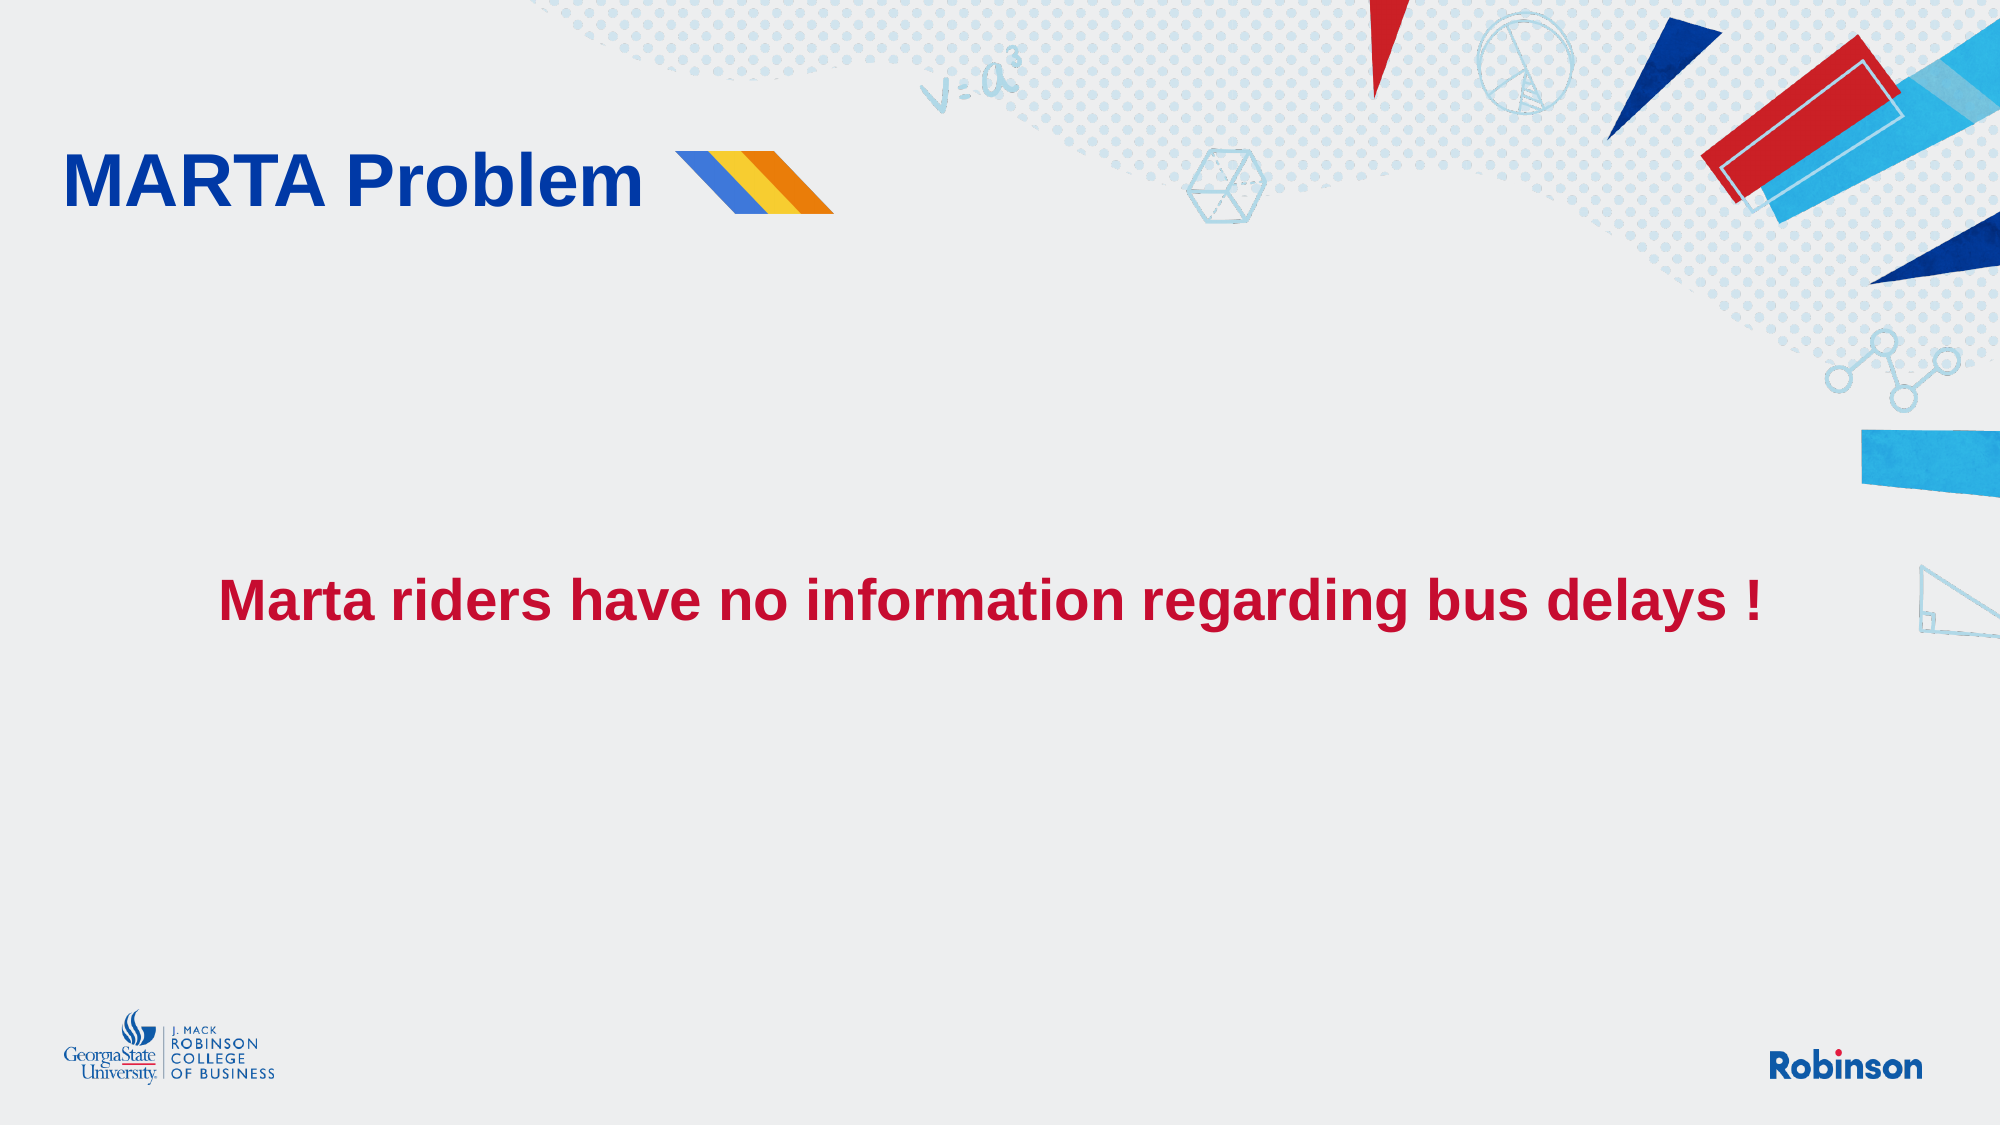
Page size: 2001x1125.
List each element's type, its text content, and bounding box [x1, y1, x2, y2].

list Marta riders have no information regarding bus delays ! [62, 562, 1938, 631]
picture [0, 0, 2000, 1125]
title MARTA Problem [62, 141, 1938, 223]
